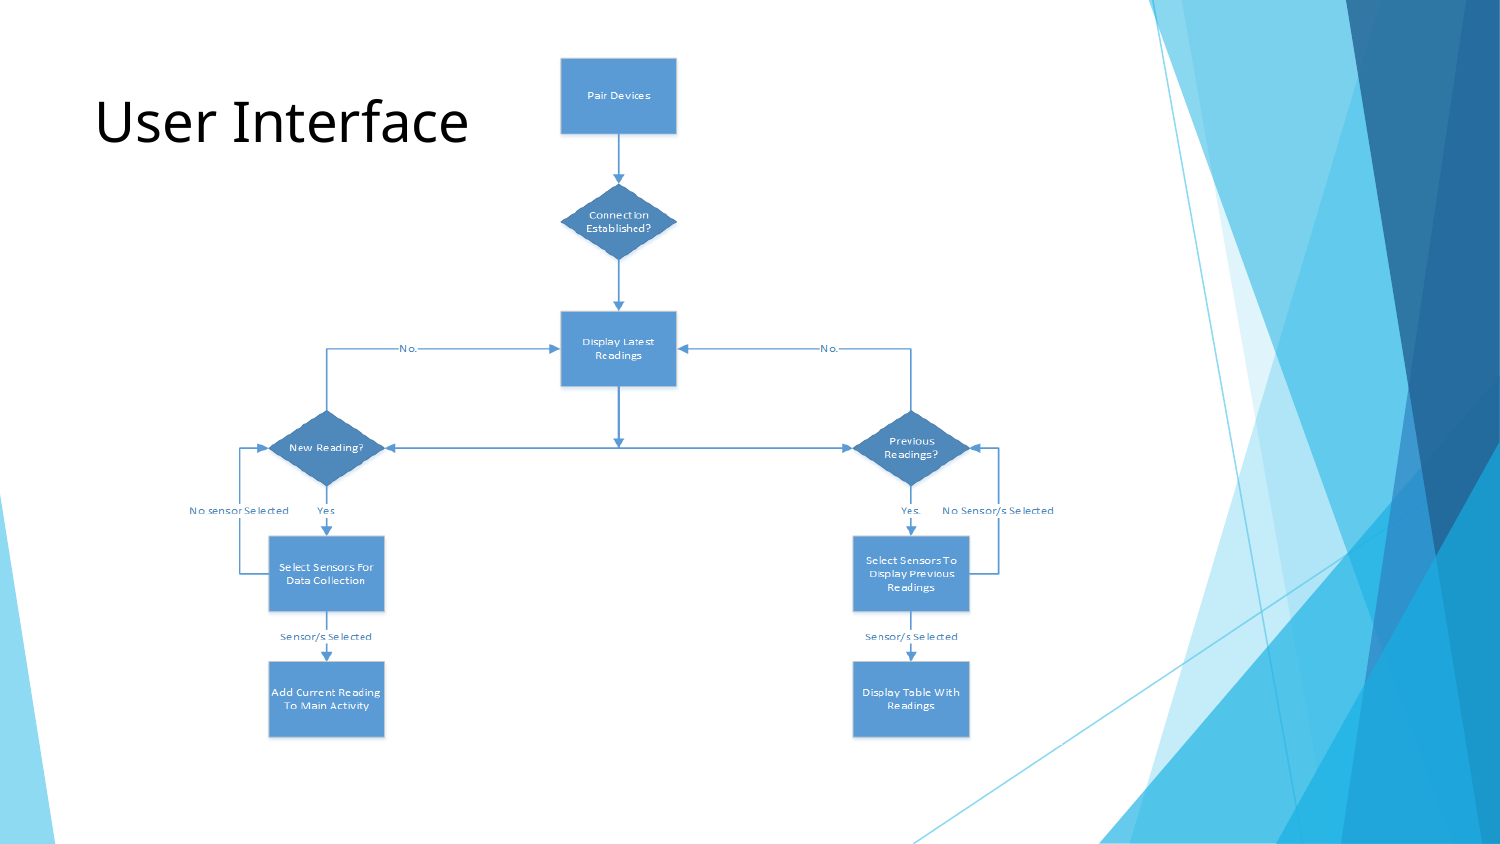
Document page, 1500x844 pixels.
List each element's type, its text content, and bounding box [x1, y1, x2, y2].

picture [179, 55, 1062, 746]
title User Interface [83, 75, 174, 238]
